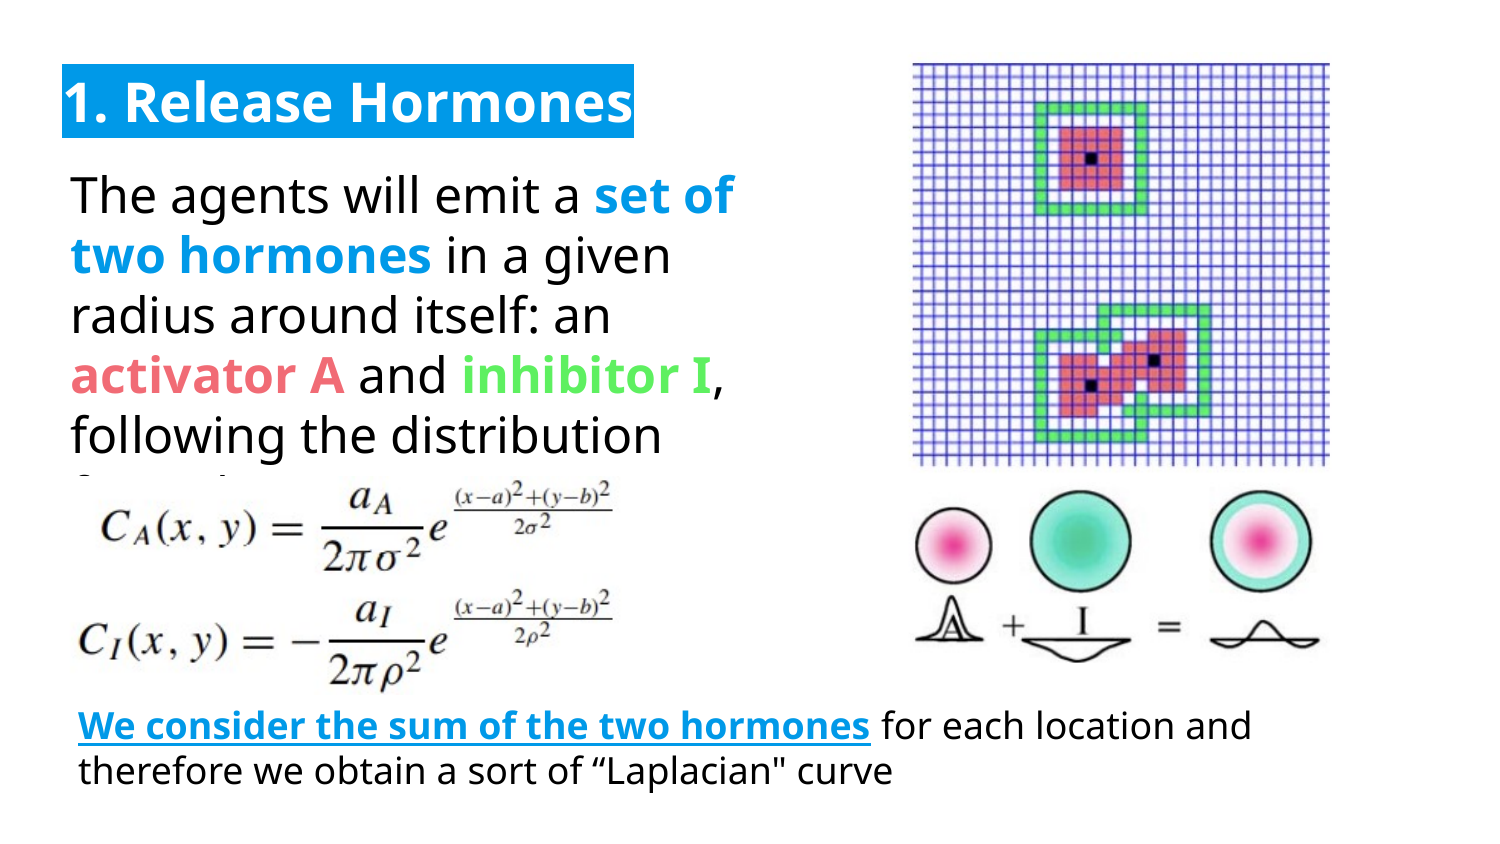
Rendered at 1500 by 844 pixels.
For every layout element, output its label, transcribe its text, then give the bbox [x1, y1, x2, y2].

picture [869, 51, 1361, 669]
text_box We consider the sum of the two hormones for each location and therefore we obtain a sort of “Laplacian" curve [63, 694, 1437, 800]
picture [46, 476, 622, 696]
title 1. Release Hormones [47, 52, 867, 149]
subtitle The agents will emit a set of two hormones in a given radius around itself: an activator A and inhibitor I, following the distribution formulas: [55, 148, 807, 485]
